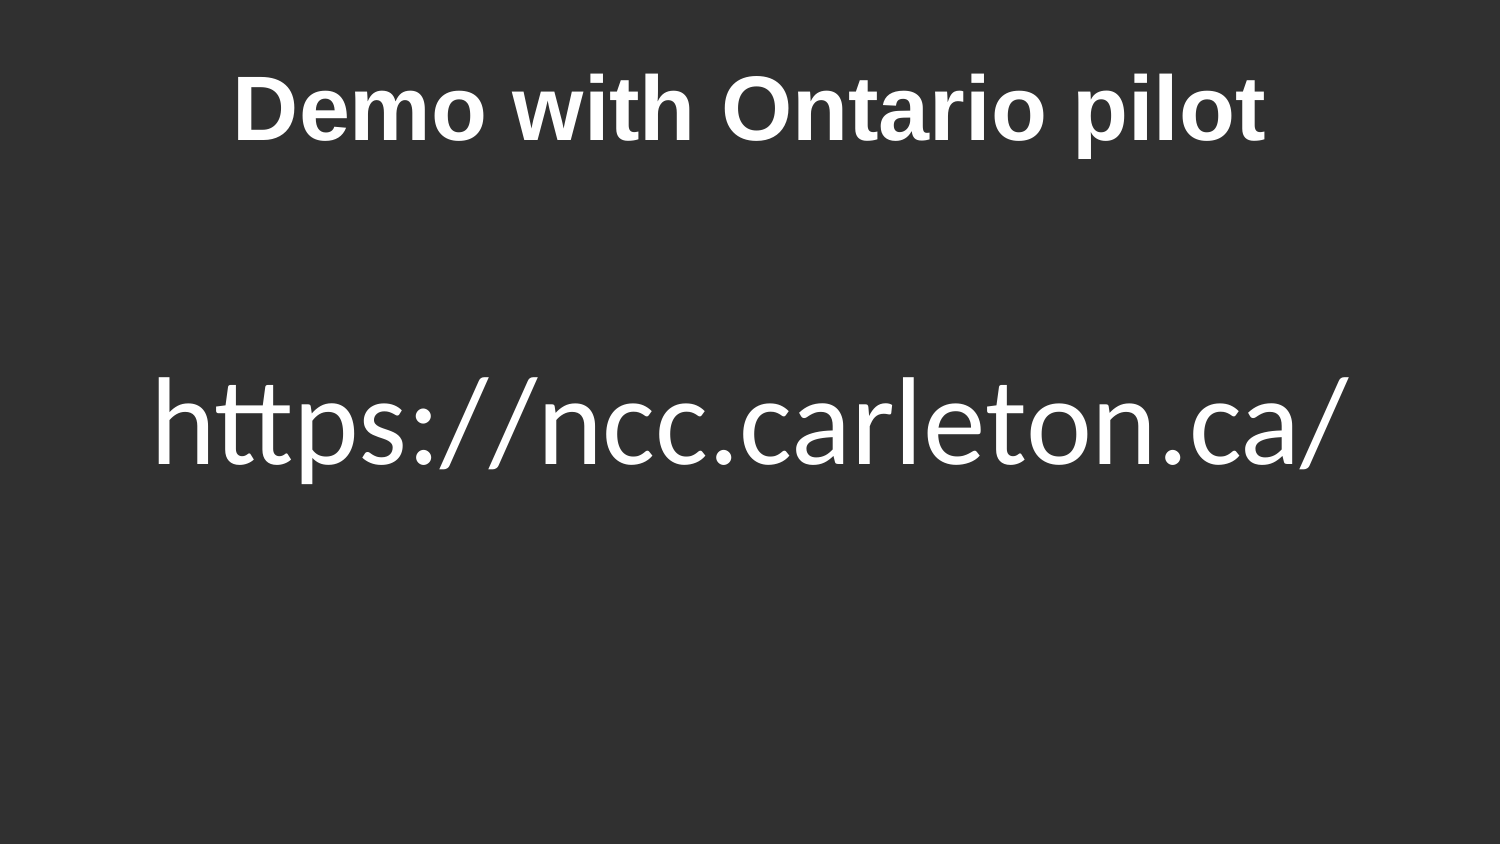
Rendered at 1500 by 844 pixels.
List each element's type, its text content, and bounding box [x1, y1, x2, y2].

list https://ncc.carleton.ca/ [75, 332, 1425, 512]
title Demo with Ontario pilot [75, 33, 1425, 175]
